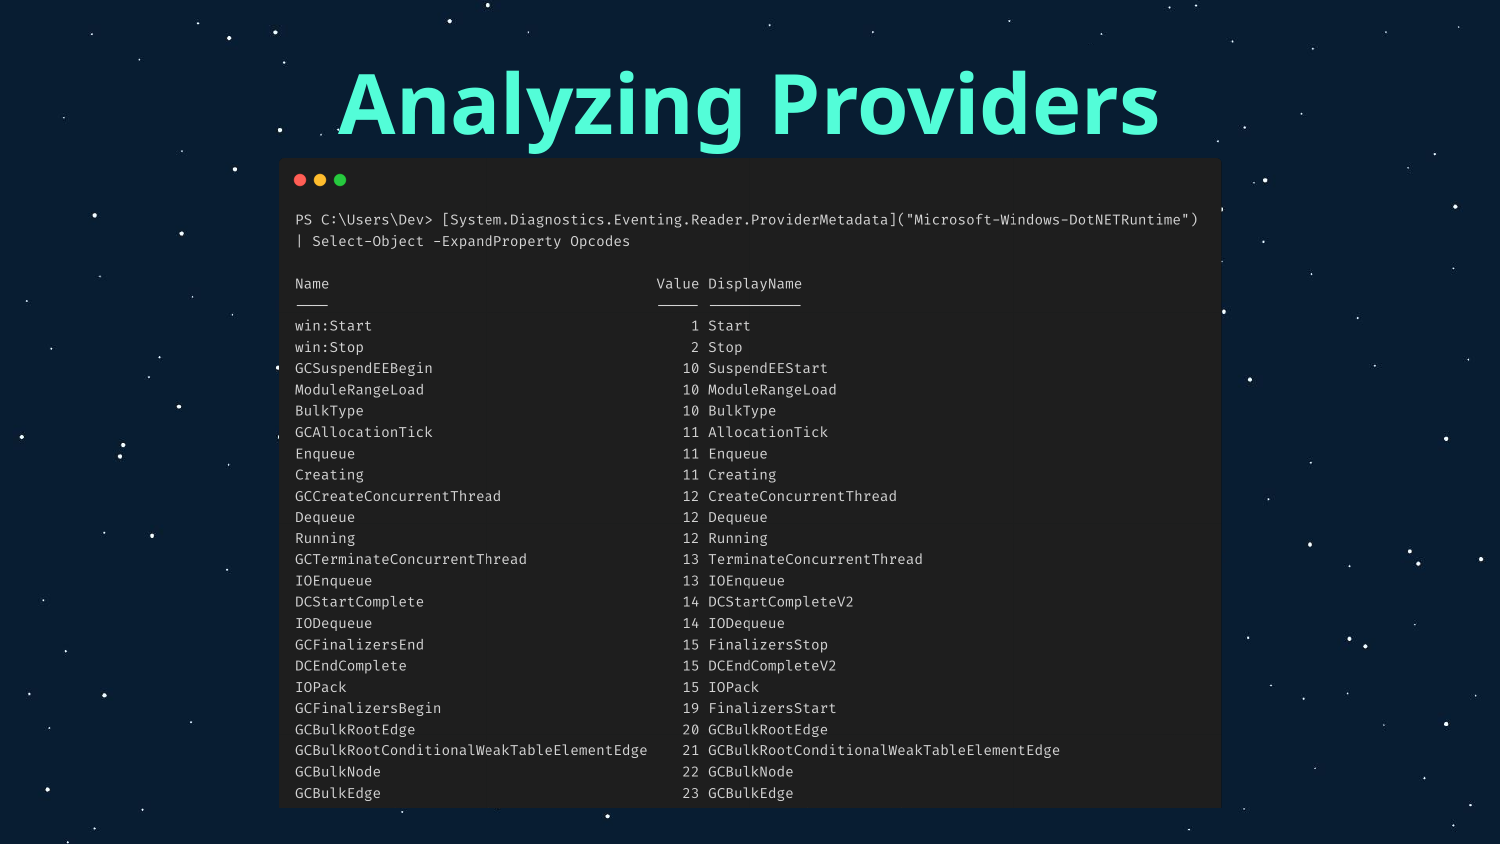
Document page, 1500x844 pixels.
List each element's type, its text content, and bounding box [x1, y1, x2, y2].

picture [0, 0, 1500, 844]
title Analyzing Providers [118, 36, 1382, 131]
